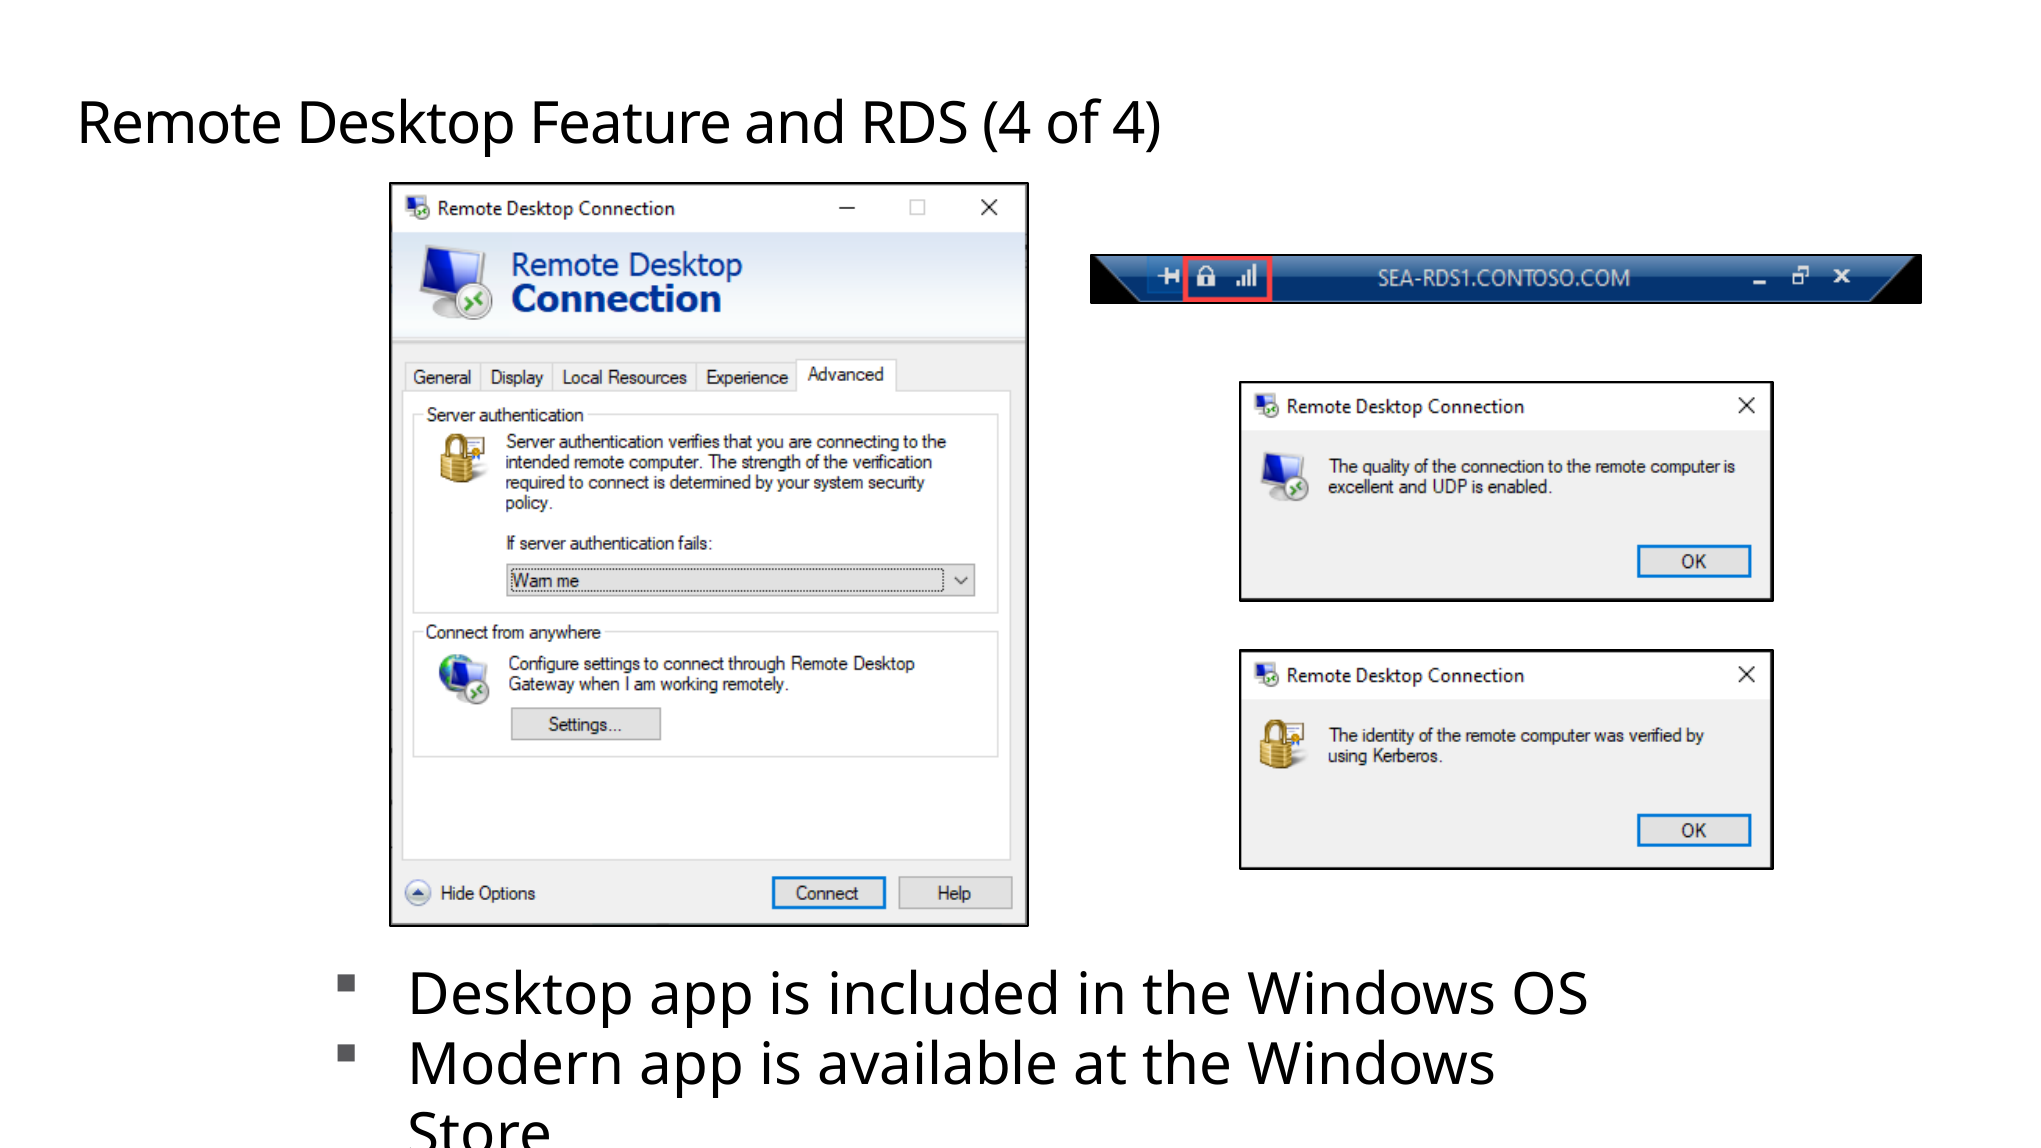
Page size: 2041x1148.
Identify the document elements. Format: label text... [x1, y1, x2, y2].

picture [1240, 650, 1772, 869]
picture [1240, 382, 1772, 601]
title Remote Desktop Feature and RDS (4 of 4) [76, 93, 1968, 161]
picture [390, 184, 1028, 926]
text_box Desktop app is included in the Windows OS Modern app is available at the Windows Store [318, 948, 1669, 1037]
picture [1092, 255, 1921, 303]
